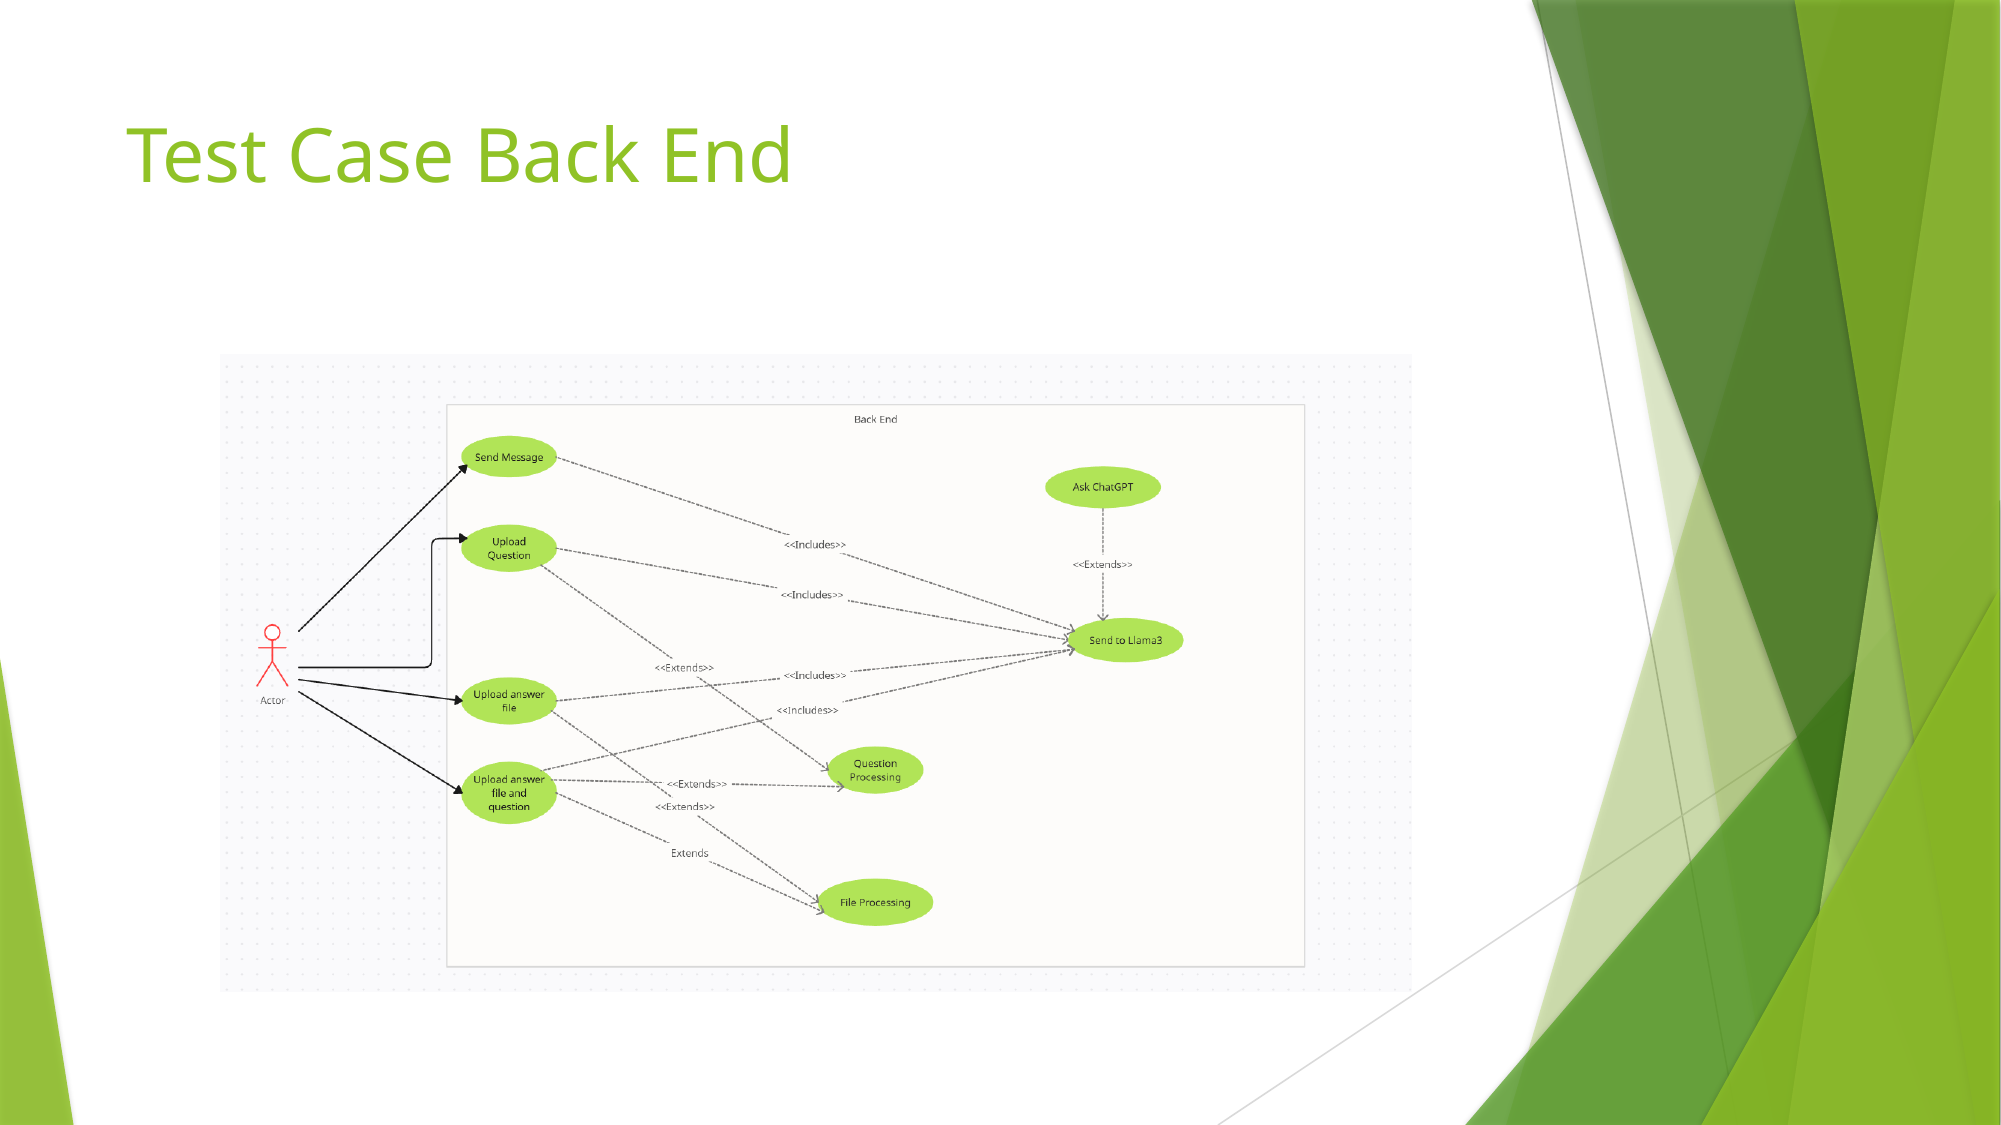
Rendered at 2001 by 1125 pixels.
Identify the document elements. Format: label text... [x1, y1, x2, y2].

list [220, 353, 1413, 992]
title Test Case Back End [111, 99, 1522, 317]
